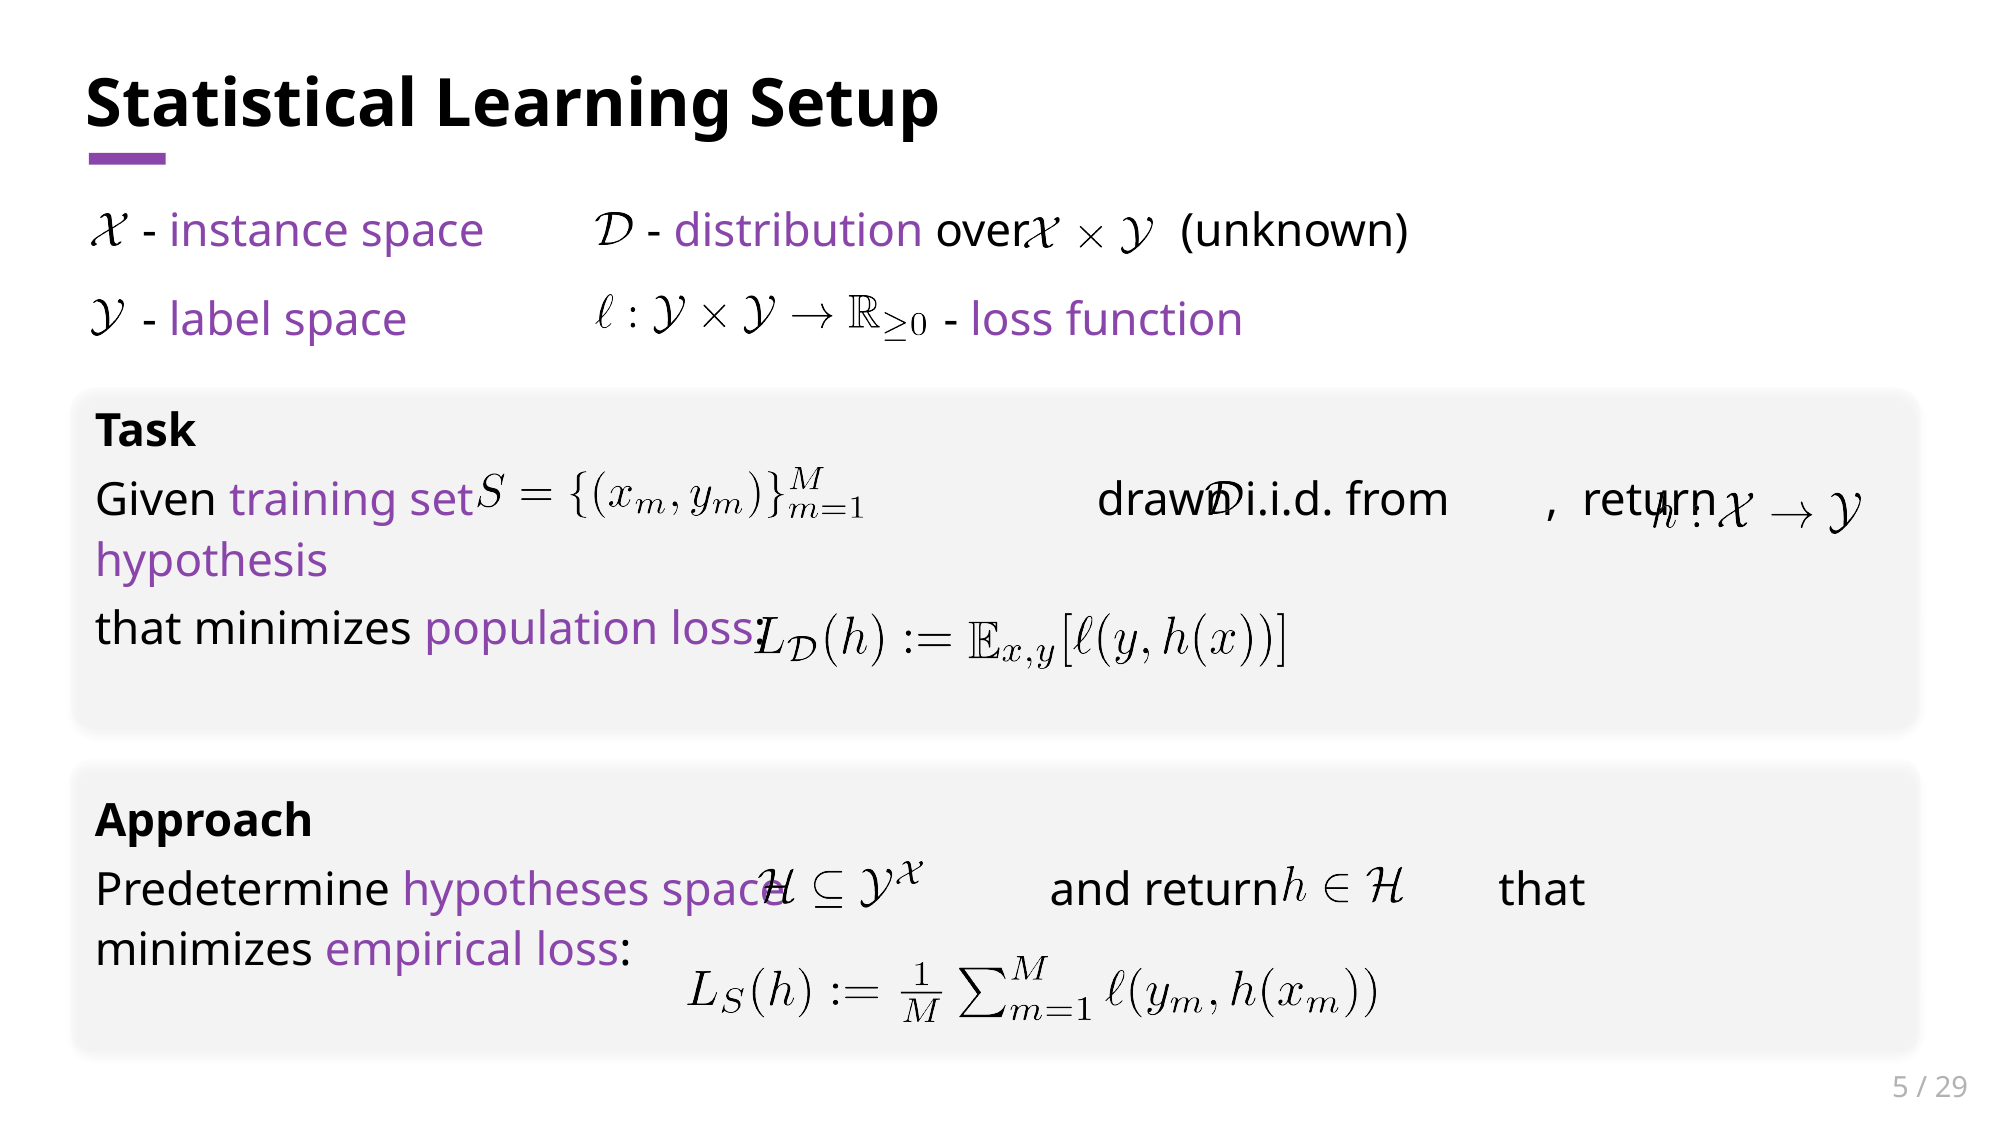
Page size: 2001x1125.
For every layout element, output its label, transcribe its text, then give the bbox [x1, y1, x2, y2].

picture [1205, 481, 1243, 514]
text_box Approach Predetermine hypotheses space and return that minimizes empirical loss: [79, 777, 1805, 1030]
slide_number 5 / 29 [1533, 1057, 1984, 1118]
picture [757, 861, 923, 908]
title Statistical Learning Setup [70, 36, 1796, 174]
picture [687, 956, 1376, 1022]
text_box - instance space [127, 193, 595, 264]
picture [1653, 492, 1861, 534]
picture [1282, 866, 1403, 903]
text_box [595, 193, 2000, 265]
picture [477, 467, 863, 518]
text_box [595, 282, 2000, 353]
picture [754, 613, 1284, 669]
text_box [91, 282, 1674, 354]
text_box [69, 392, 1922, 731]
text_box [69, 757, 1922, 1053]
text_box [88, 152, 167, 166]
picture [91, 213, 129, 246]
list Task Given training set drawn i.i.d. from , return hypothesis that minimizes population loss: [79, 388, 1921, 698]
picture [1024, 217, 1154, 254]
